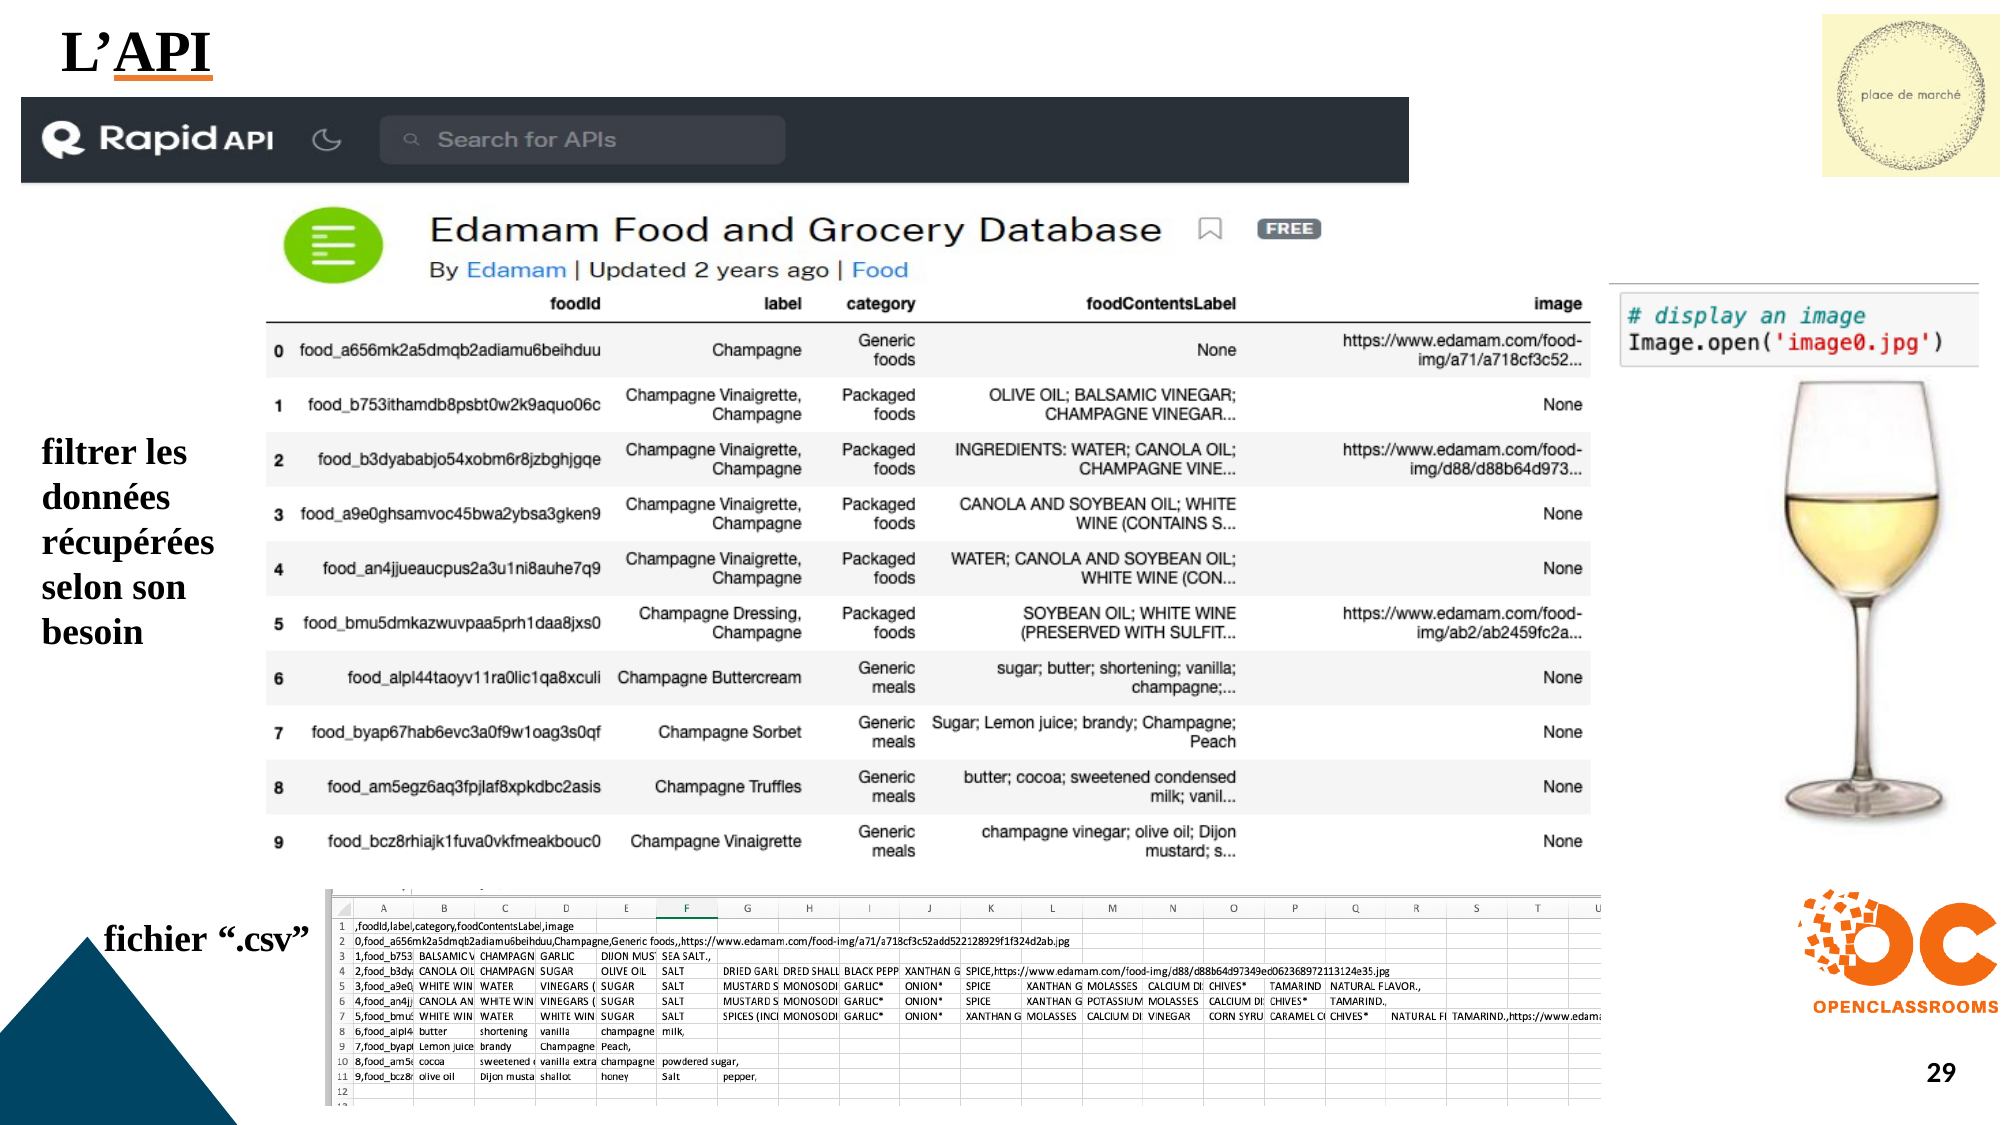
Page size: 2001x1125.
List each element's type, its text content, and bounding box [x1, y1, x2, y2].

picture [1821, 14, 2000, 177]
picture [1797, 889, 1998, 1014]
text_box fichier “.csv” [89, 906, 319, 967]
text_box L’API [59, 10, 260, 83]
picture [21, 96, 1979, 869]
text_box filtrer les données récupérées selon son besoin [26, 419, 238, 660]
text_box 29 [1920, 1058, 1989, 1089]
text_box [0, 936, 238, 1125]
picture [324, 889, 1601, 1106]
